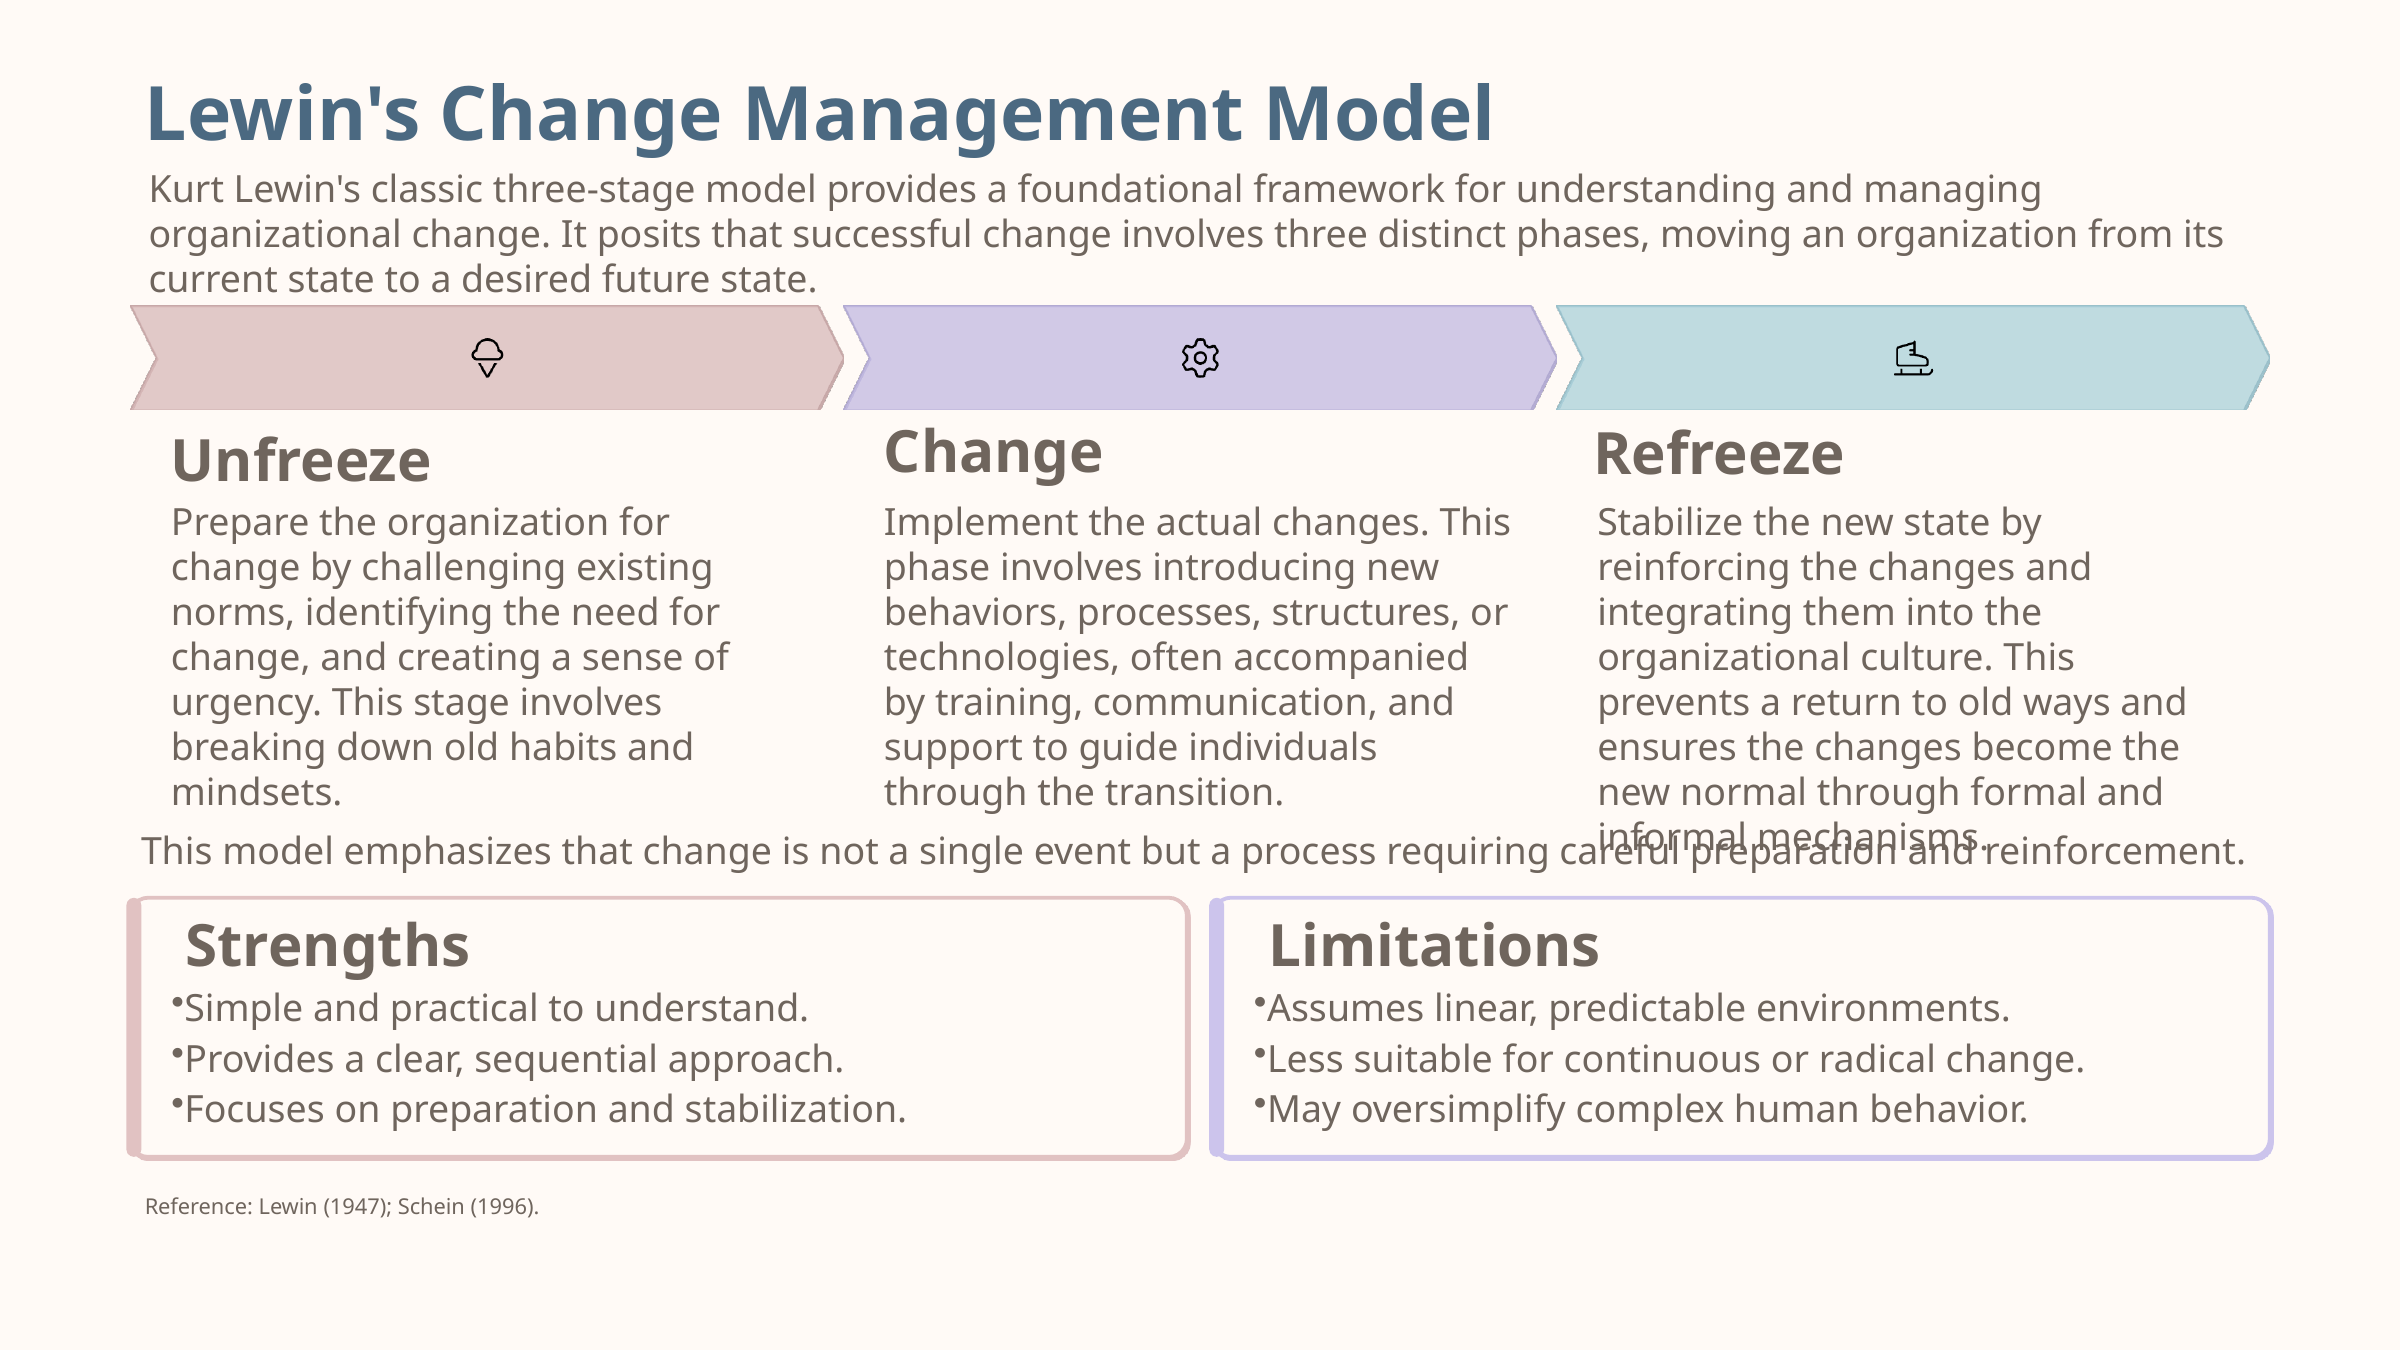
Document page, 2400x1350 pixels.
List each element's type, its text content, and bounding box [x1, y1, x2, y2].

text_box Refreeze [1578, 410, 1905, 451]
text_box [1209, 897, 1225, 1157]
text_box Prepare the organization for change by challenging existing norms, identifying the need for change, and creating a sense of urgency. This stage involves breaking down old habits and mindsets. [156, 492, 818, 659]
picture [130, 305, 2270, 410]
text_box Change [869, 410, 1195, 449]
text_box Stabilize the new state by reinforcing the changes and integrating them into the organizational culture. This prevents a return to old ways and ensures the changes become the new normal through formal and informal mechanisms. [1582, 492, 2244, 701]
text_box Strengths [171, 901, 497, 943]
text_box This model emphasizes that change is not a single event but a process requiring careful preparation and reinforcement. [126, 820, 2266, 862]
text_box Kurt Lewin's classic three-stage model provides a foundational framework for understanding and managing organizational change. It posits that successful change involves three distinct phases, moving an organization from its current state to a desired future state. [133, 158, 2274, 242]
text_box Provides a clear, sequential approach. [171, 1034, 1158, 1077]
text_box Assumes linear, predictable environments. [1253, 983, 2240, 1026]
text_box [1222, 897, 2270, 1157]
text_box Less suitable for continuous or radical change. [1253, 1034, 2240, 1077]
text_box May oversimplify complex human behavior. [1253, 1085, 2240, 1128]
text_box Limitations [1254, 901, 1580, 943]
text_box Focuses on preparation and stabilization. [171, 1085, 1158, 1128]
text_box Implement the actual changes. This phase involves introducing new behaviors, processes, structures, or technologies, often accompanied by training, communication, and support to guide individuals through the transition. [869, 492, 1531, 701]
text_box Lewin's Change Management Model [130, 59, 1195, 138]
text_box Unfreeze [156, 416, 482, 457]
text_box Simple and practical to understand. [171, 983, 1158, 1026]
text_box [126, 897, 142, 1157]
text_box Reference: Lewin (1947); Schein (1996). [130, 1186, 2270, 1220]
text_box [139, 897, 1187, 1157]
